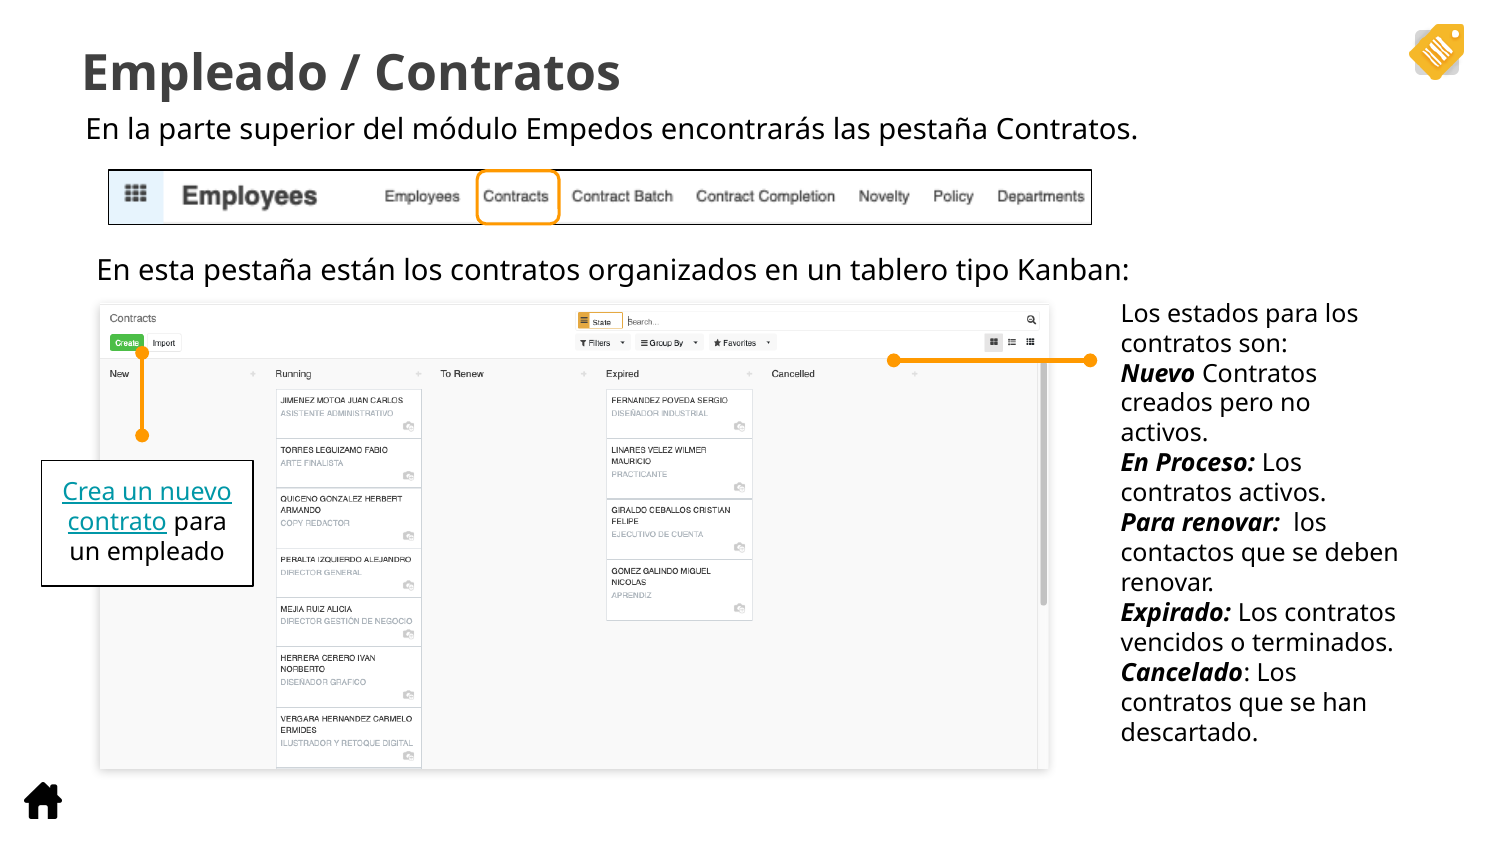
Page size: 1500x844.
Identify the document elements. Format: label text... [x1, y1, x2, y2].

text_box En esta pestaña están los contratos organizados en un tablero tipo Kanban: [81, 236, 1425, 316]
text_box Crea un nuevo contrato para un empleado [41, 460, 94, 586]
text_box En la parte superior del módulo Empedos encontrarás las pestaña Contratos. [70, 94, 1414, 175]
picture [24, 782, 62, 820]
picture [109, 170, 1091, 225]
picture [1409, 24, 1464, 80]
text_box Los estados para los contratos son: Nuevo Contratos creados pero no activos. En Proceso: Los contratos activos. Para renovar: los contactos que se deben renovar. Expirado: Los contratos vencidos o terminados. Cancelado: Los contratos que se han descartado. [1105, 282, 1416, 422]
text_box Empleado / Contratos [66, 25, 1329, 122]
picture [100, 303, 1049, 769]
